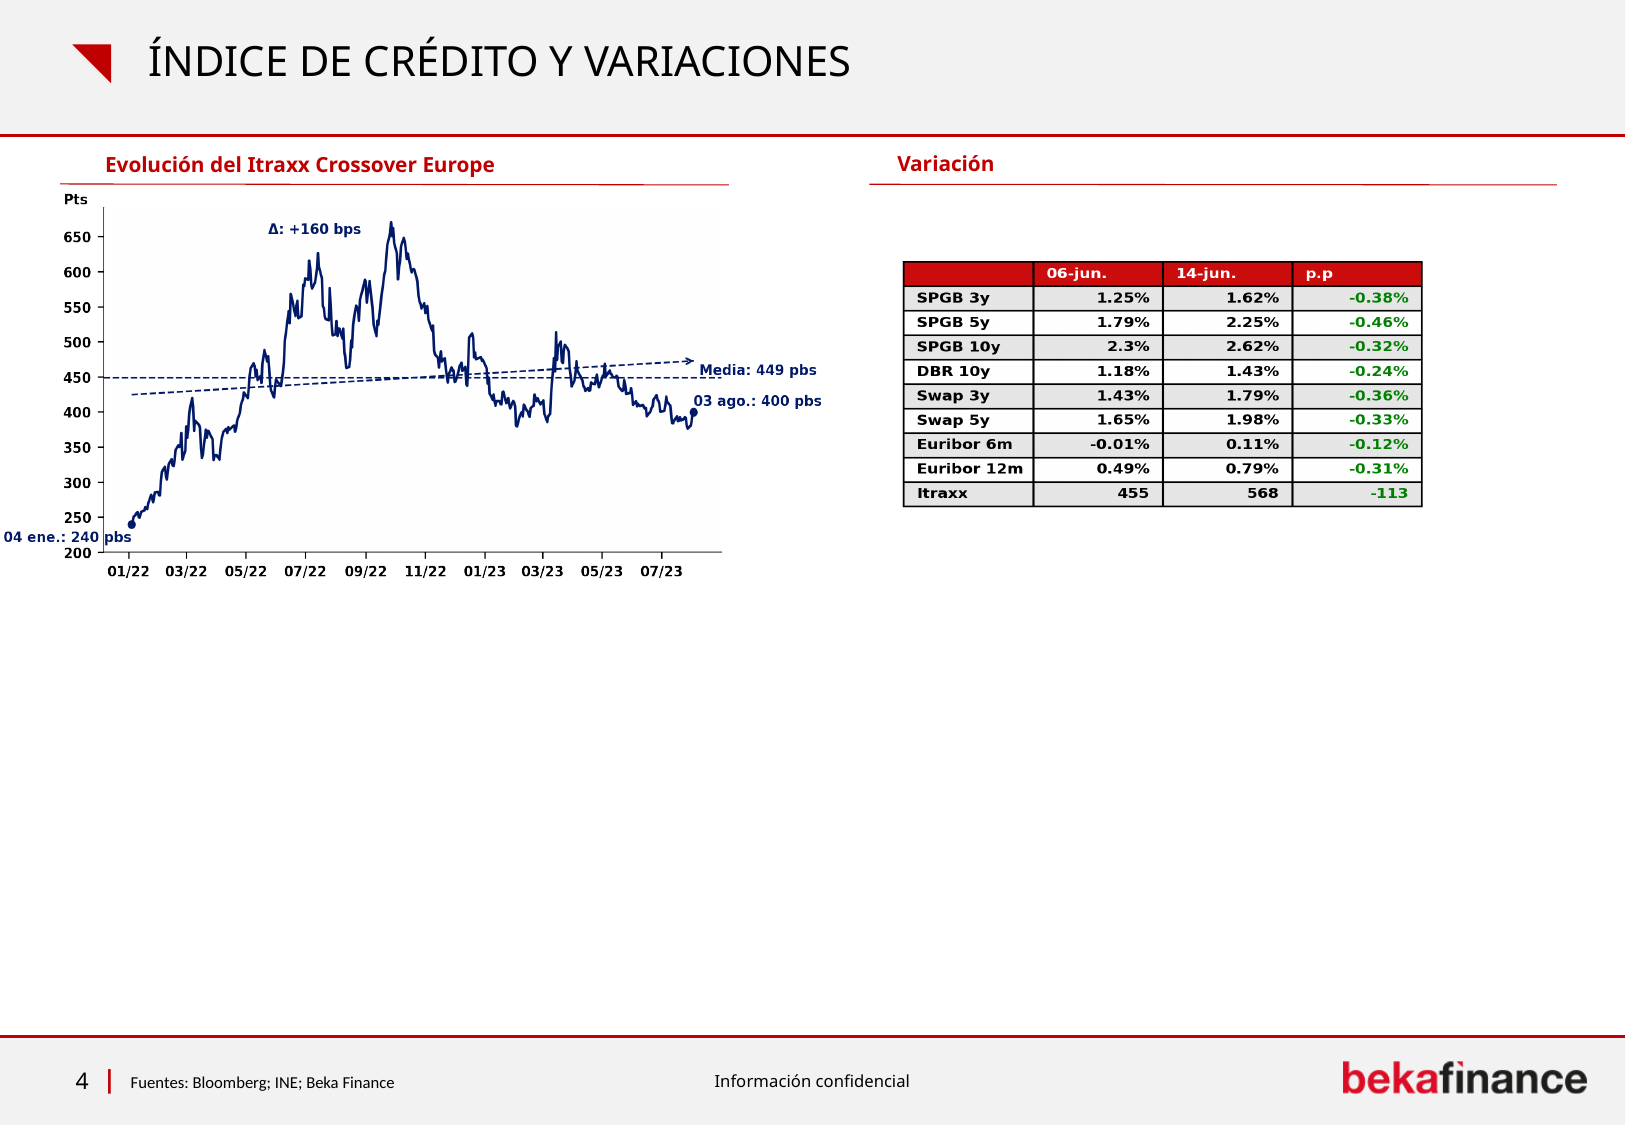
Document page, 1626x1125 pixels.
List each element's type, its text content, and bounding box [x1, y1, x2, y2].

picture [0, 187, 1500, 592]
title ÍNDICE DE CRÉDITO Y VARIACIONES [133, 36, 1535, 90]
picture [1343, 1061, 1587, 1095]
text_box Variación [882, 143, 1539, 184]
text_box Fuentes: Bloomberg; INE; Beka Finance [115, 1069, 730, 1094]
text_box Evolución del Itraxx Crossover Europe [90, 144, 747, 185]
